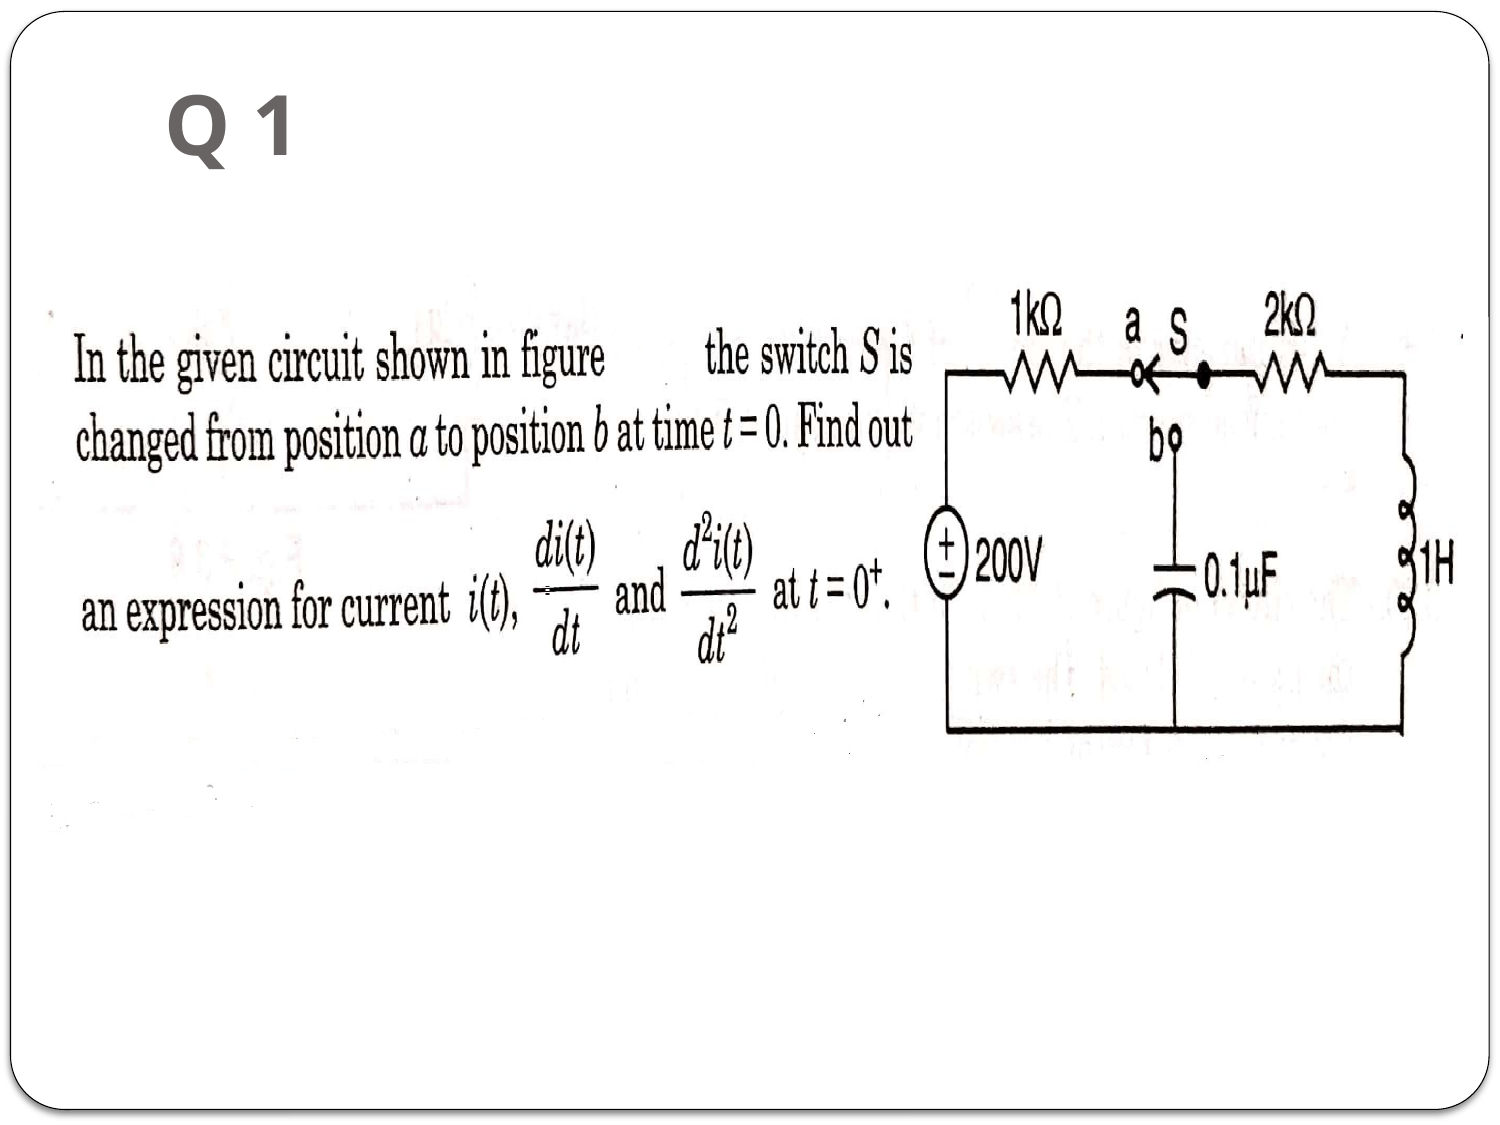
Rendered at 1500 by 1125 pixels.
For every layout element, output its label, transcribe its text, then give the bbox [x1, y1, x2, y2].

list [37, 274, 1463, 838]
title Q 1 [150, 45, 1425, 188]
